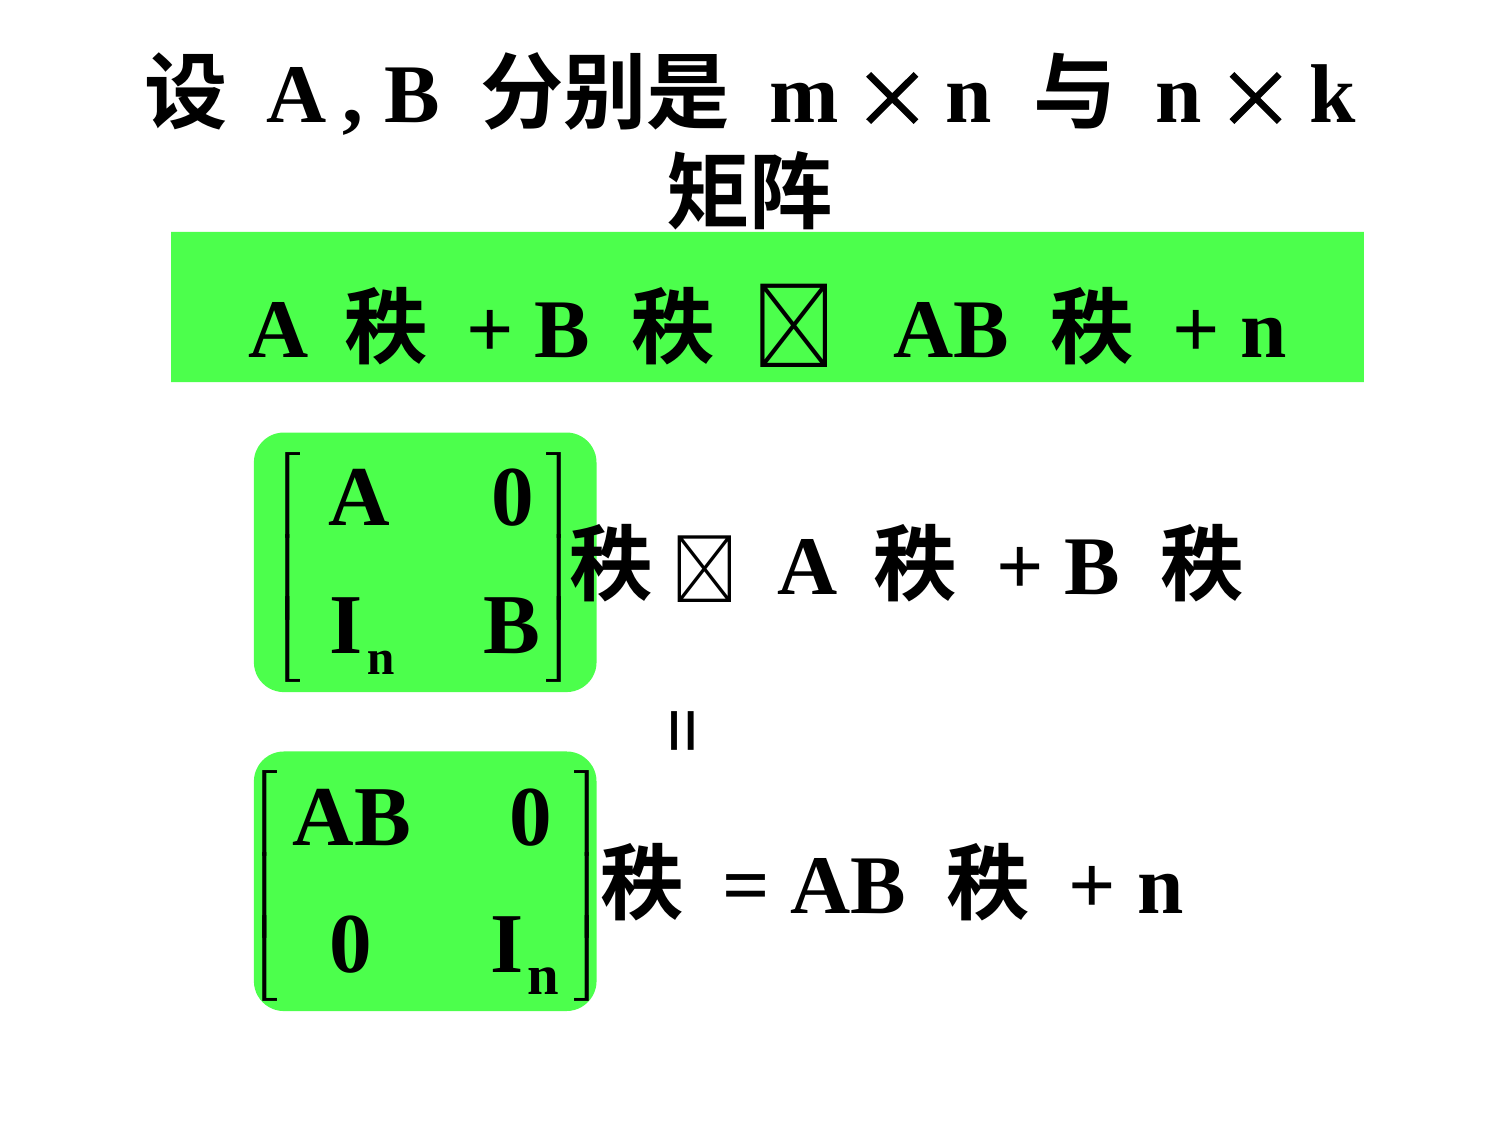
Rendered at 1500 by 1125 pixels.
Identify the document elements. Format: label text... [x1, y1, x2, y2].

text_box [253, 444, 260, 681]
text_box 秩  A 秩 + B 秩 [596, 503, 1283, 619]
text_box 秩 = AB 秩 + n [623, 822, 1247, 938]
title 设 A , B 分别是 m  n 与 n  k 矩阵 [75, 45, 1425, 233]
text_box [241, 751, 619, 1022]
text_box = [620, 691, 735, 770]
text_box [265, 432, 593, 703]
text_box A 秩 + B 秩  AB 秩 + n [171, 231, 1364, 383]
